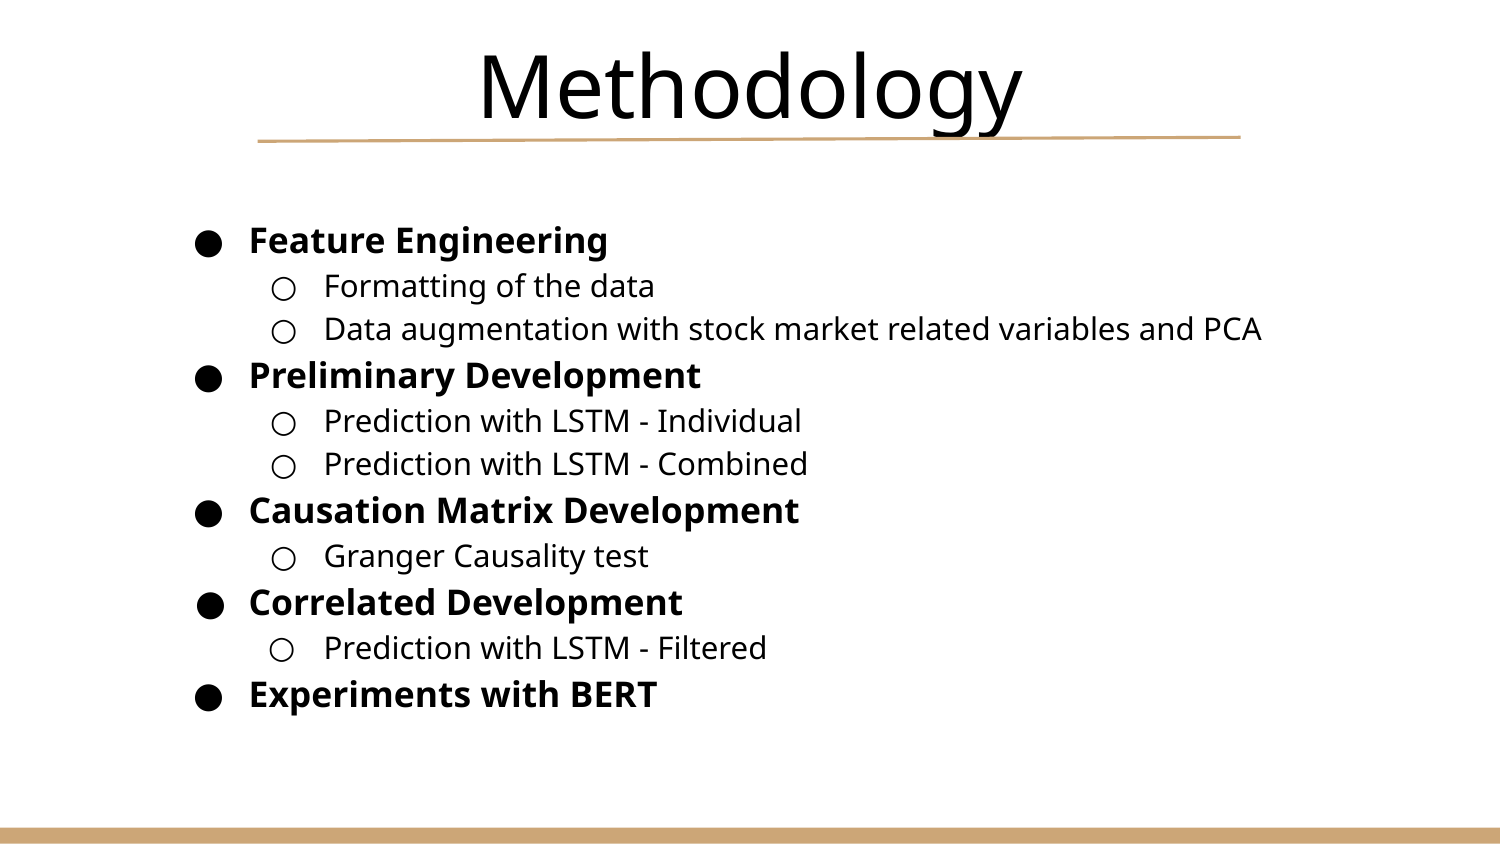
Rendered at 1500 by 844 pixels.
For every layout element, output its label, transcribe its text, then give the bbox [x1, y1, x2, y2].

title Methodology [51, 14, 1449, 151]
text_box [257, 137, 1241, 142]
list Feature Engineering Formatting of the data Data augmentation with stock market related variables and PCA Preliminary Development Prediction with LSTM - Individual Prediction with LSTM - Combined Causation Matrix Development Granger Causality test Correlated Development Prediction with LSTM - Filtered Experiments with BERT [158, 196, 1342, 753]
